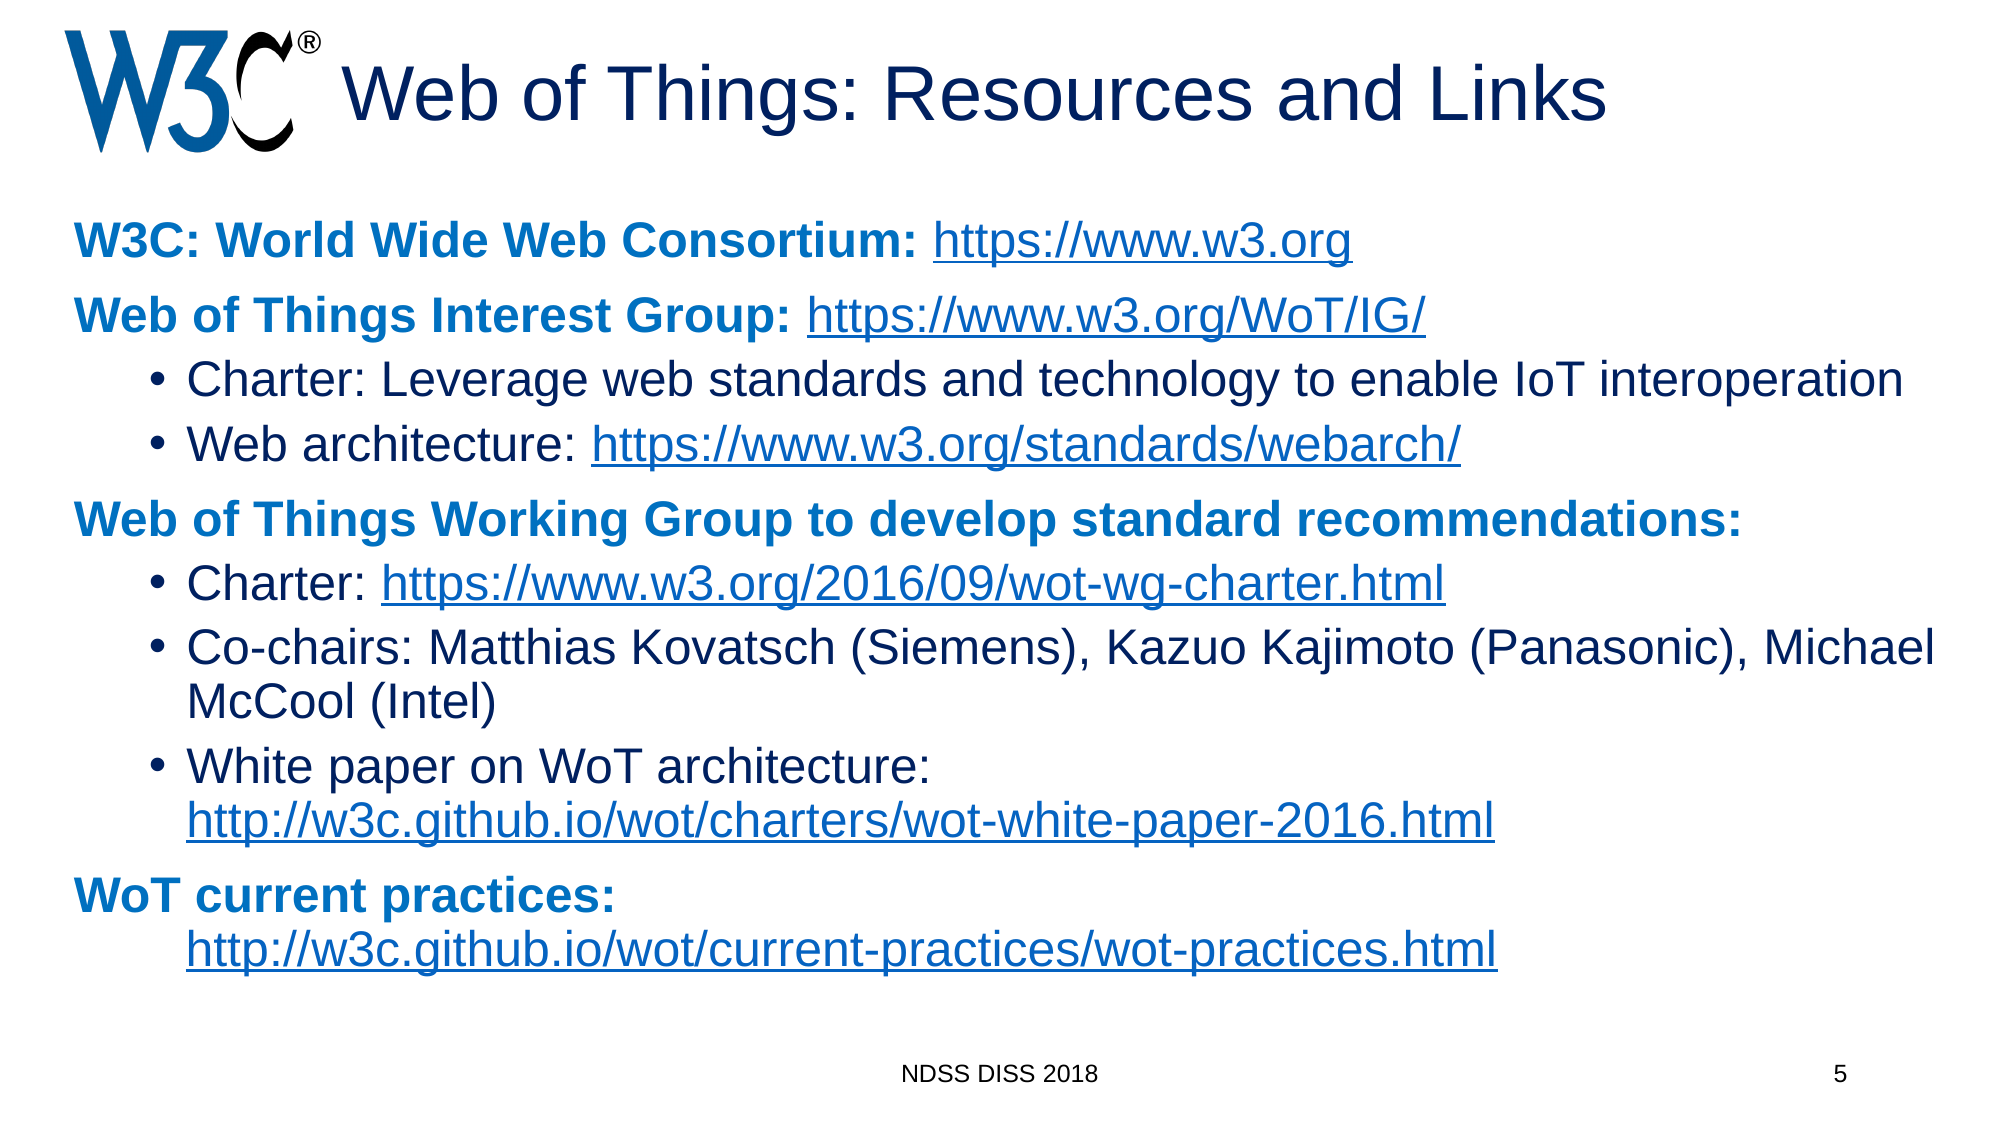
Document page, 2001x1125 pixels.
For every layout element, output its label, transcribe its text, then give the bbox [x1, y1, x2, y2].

title Web of Things: Resources and Links [327, 24, 1900, 167]
picture [58, 0, 327, 183]
slide_number 5 [1412, 1042, 1863, 1103]
list W3C: World Wide Web Consortium: https://www.w3.org Web of Things Interest Group: https://www.w3.org/WoT/IG/ Charter: Leverage web standards and technology to enable IoT interoperation Web architecture: https://www.w3.org/standards/webarch/ Web of Things Working Group to develop standard recommendations: Charter: https://www.w3.org/2016/09/wot-wg-charter.html Co-chairs: Matthias Kovatsch (Siemens), Kazuo Kajimoto (Panasonic), Michael McCool (Intel) White paper on WoT architecture: http://w3c.github.io/wot/charters/wot-white-paper-2016.html WoT current practices: http://w3c.github.io/wot/current-practices/wot-practices.html [58, 207, 1969, 1025]
footer NDSS DISS 2018 [662, 1042, 1338, 1103]
